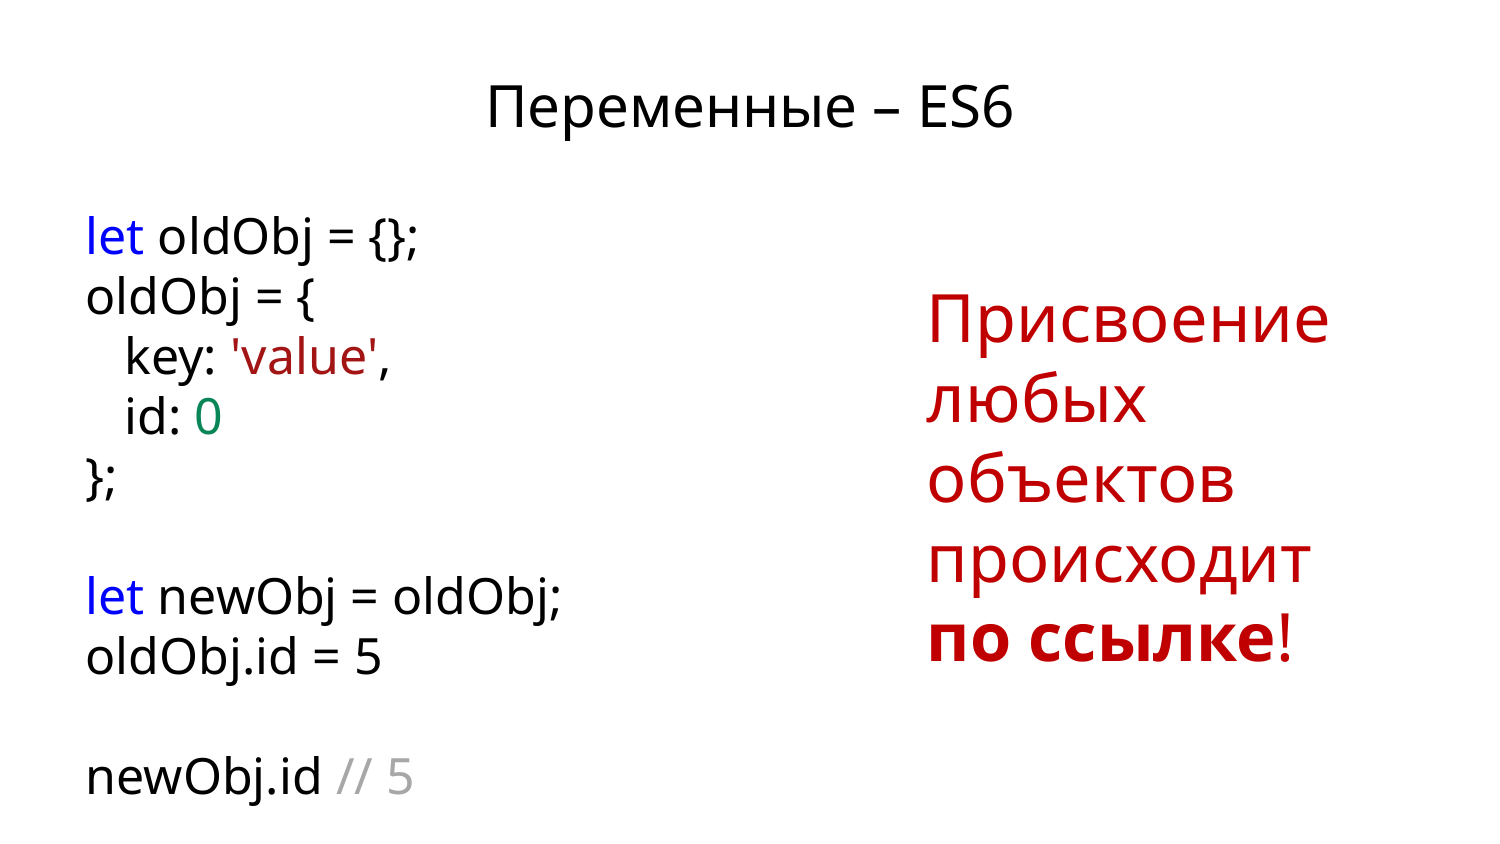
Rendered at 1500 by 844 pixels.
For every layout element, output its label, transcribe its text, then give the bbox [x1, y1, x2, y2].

text_box Присвоение любых объектов происходит по ссылке! [912, 268, 1364, 683]
title Переменные – ES6 [75, 33, 1425, 175]
text_box let oldObj = {}; oldObj = { key: 'value', id: 0 }; let newObj = oldObj; oldObj.id = 5 newObj.id // 5 [78, 197, 571, 813]
